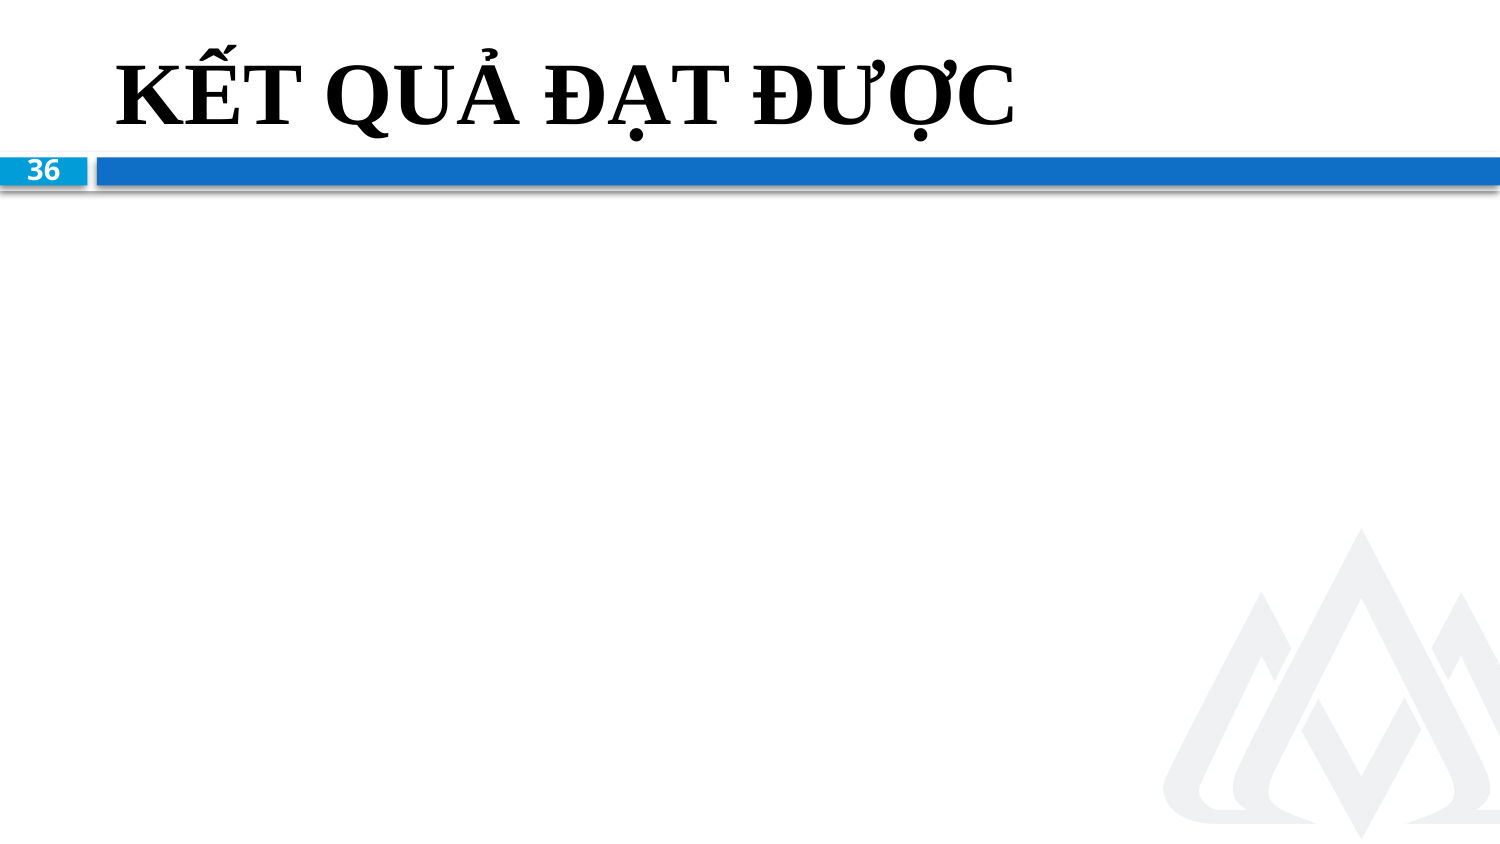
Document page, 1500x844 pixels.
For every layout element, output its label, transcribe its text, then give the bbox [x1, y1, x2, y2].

slide_number 36 [0, 156, 88, 187]
title KẾT QUẢ ĐẠT ĐƯỢC [100, 28, 1438, 150]
